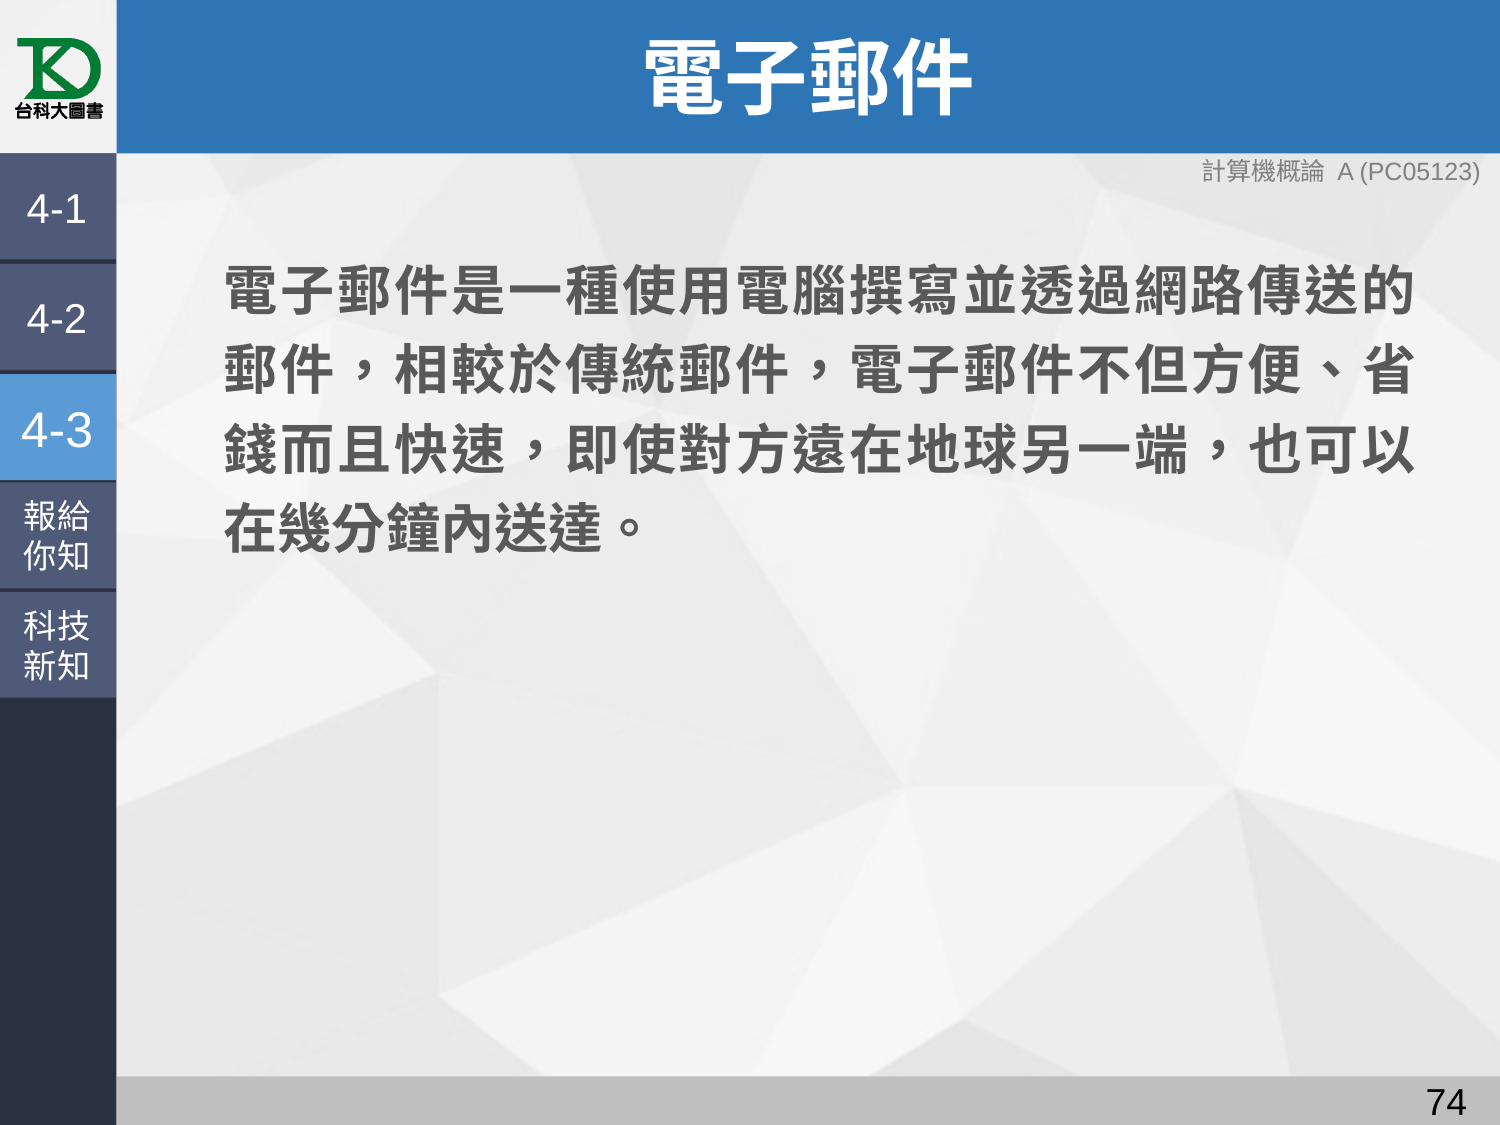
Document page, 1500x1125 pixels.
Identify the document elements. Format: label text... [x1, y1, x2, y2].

title 電子郵件 [116, 4, 1500, 158]
slide_number 73 [1323, 1070, 1482, 1125]
picture [117, 158, 1500, 1076]
text_box 4-3 [0, 373, 117, 481]
text_box 4-2 [0, 263, 117, 371]
text_box 報給 你知 [0, 481, 117, 589]
picture [0, 0, 116, 153]
text_box 4-1 [0, 153, 117, 261]
text_box 科技 新知 [0, 591, 117, 699]
list 電子郵件是一種使用電腦撰寫並透過網路傳送的郵件，相較於傳統郵件，電子郵件不但方便、省錢而且快速，即使對方遠在地球另一端，也可以在幾分鐘內送達。 [208, 234, 1432, 1125]
